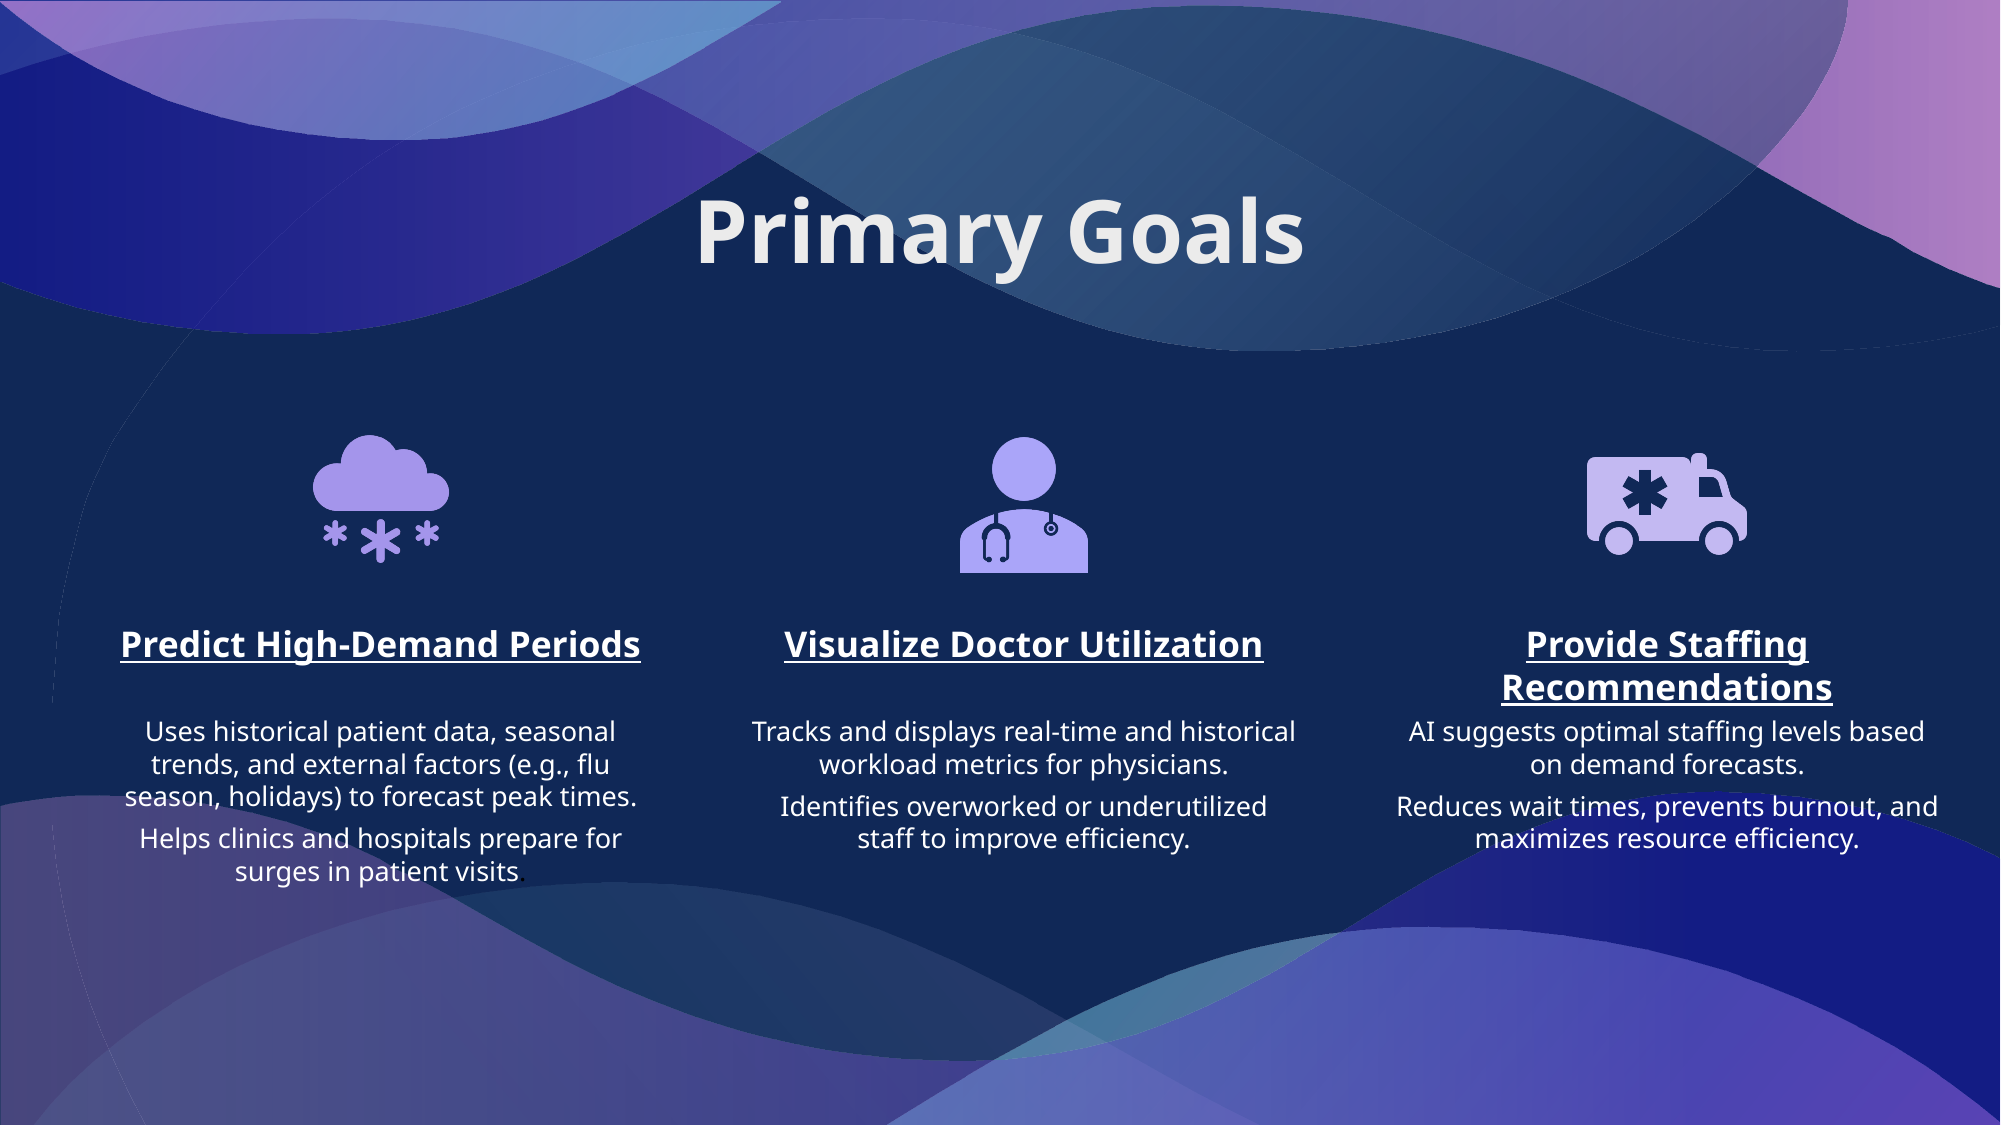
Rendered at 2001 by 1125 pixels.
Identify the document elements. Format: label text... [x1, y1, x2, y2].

subtitle Primary Goals [397, 180, 1603, 298]
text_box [106, 298, 1942, 1020]
